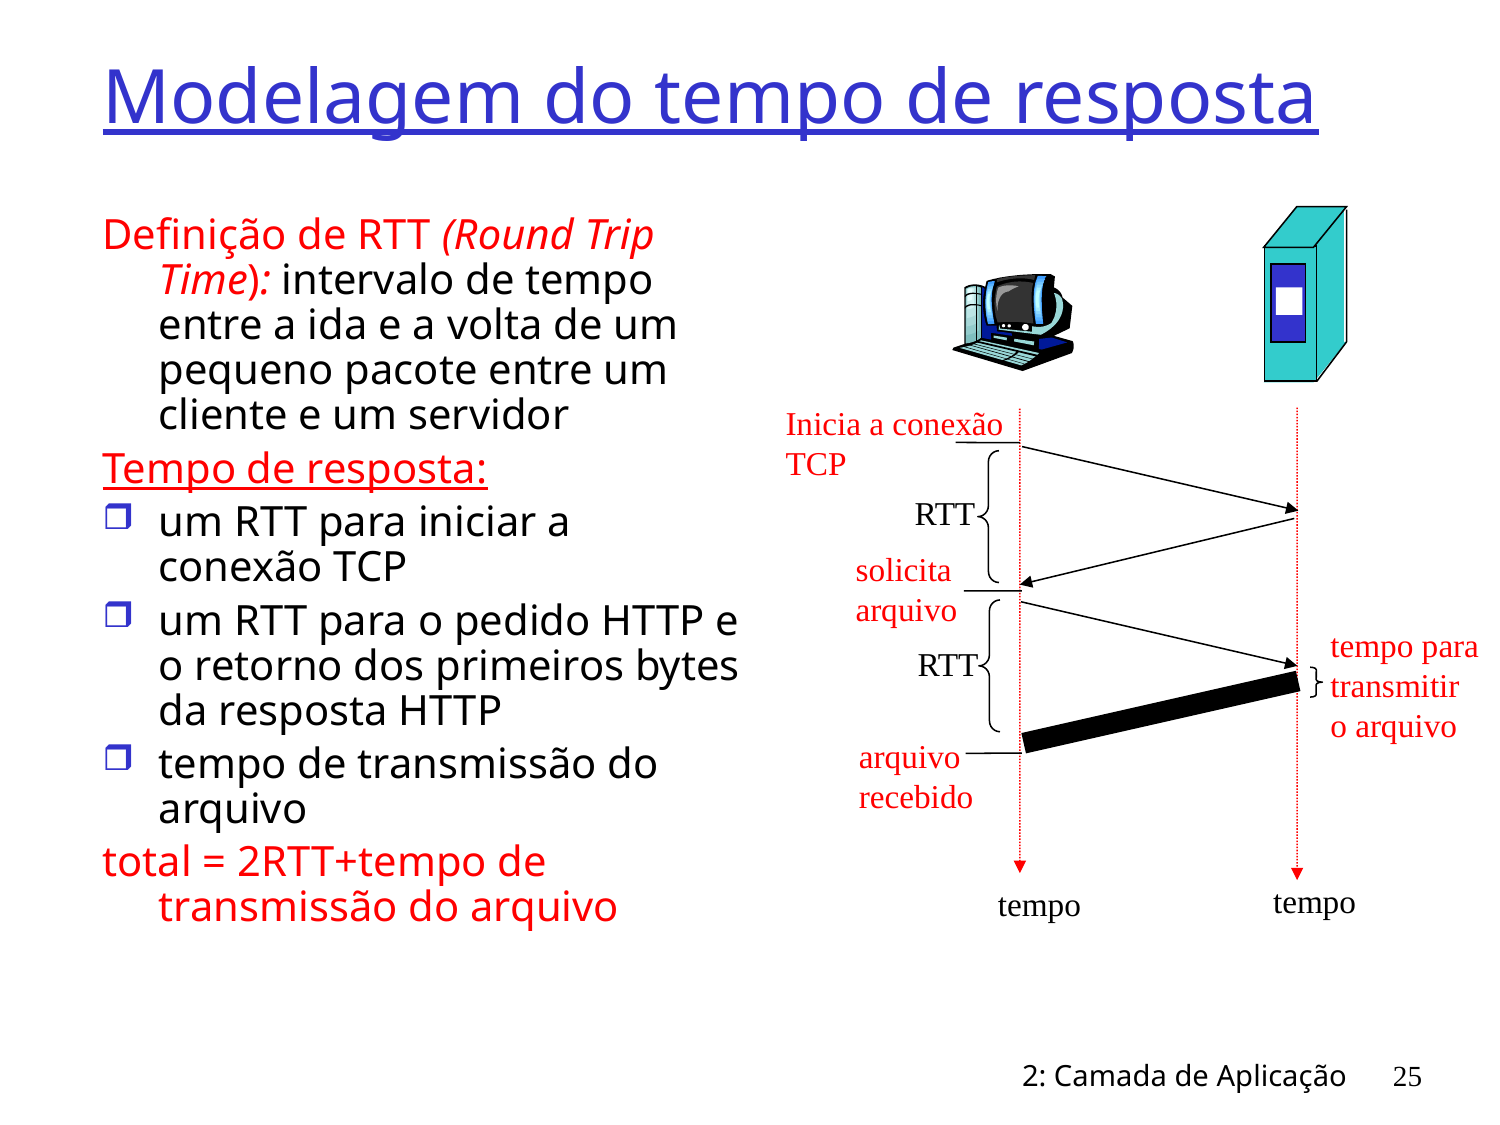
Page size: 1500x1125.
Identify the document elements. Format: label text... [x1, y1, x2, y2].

slide_number 25 [1362, 1049, 1438, 1125]
list Definição de RTT (Round Trip Time): intervalo de tempo entre a ida e a volta de um pequeno pacote entre um cliente e um servidor Tempo de resposta: um RTT para iniciar a conexão TCP um RTT para o pedido HTTP e o retorno dos primeiros bytes da resposta HTTP tempo de transmissão do arquivo total = 2RTT+tempo de transmissão do arquivo [87, 206, 759, 970]
footer 2: Camada de Aplicação [887, 1049, 1362, 1125]
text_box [770, 206, 1500, 931]
title Modelagem do tempo de resposta [87, 0, 1363, 188]
